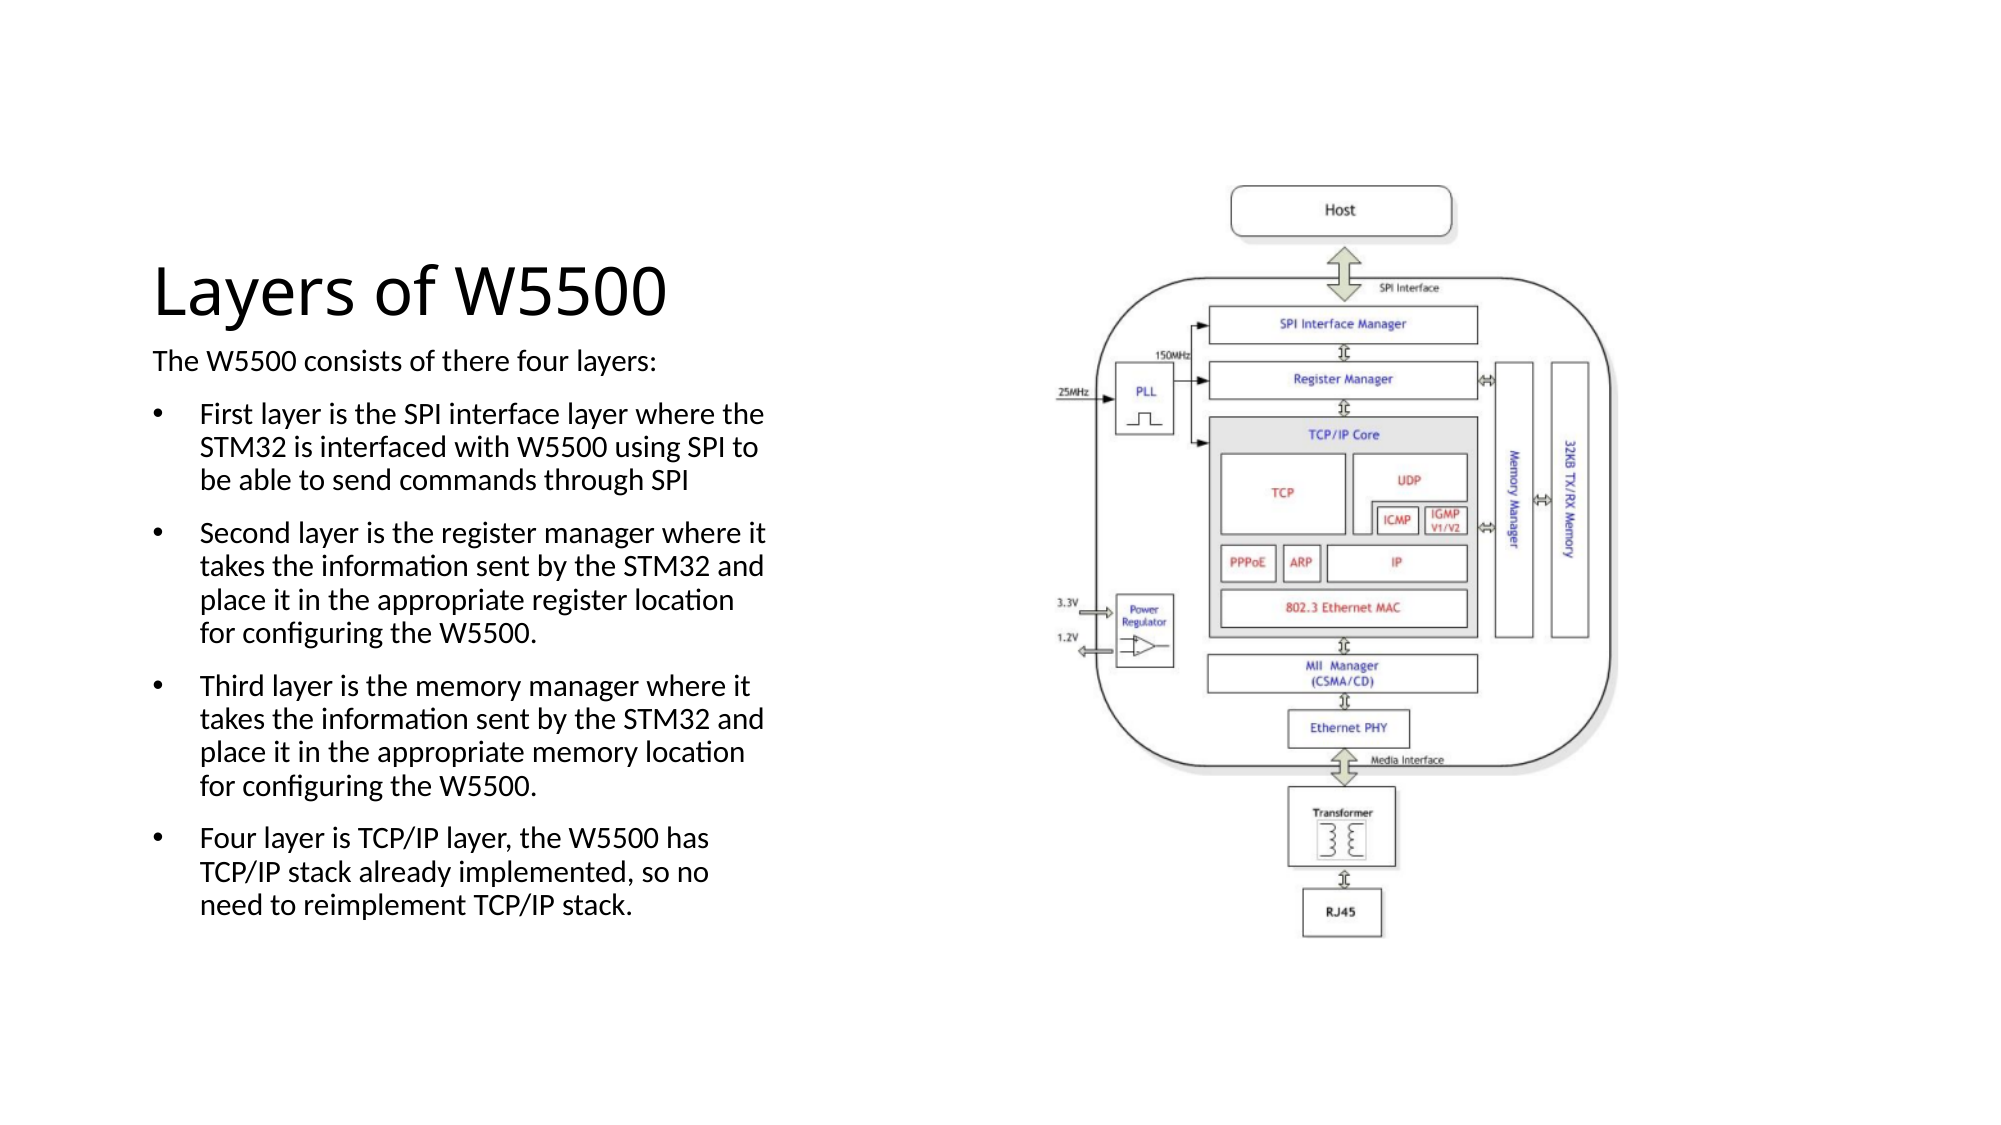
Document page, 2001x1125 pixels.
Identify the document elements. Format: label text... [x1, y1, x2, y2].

list The W5500 consists of there four layers: First layer is the SPI interface layer where the STM32 is interfaced with W5500 using SPI to be able to send commands through SPI Second layer is the register manager where it takes the information sent by the STM32 and place it in the appropriate register location for configuring the W5500. Third layer is the memory manager where it takes the information sent by the STM32 and place it in the appropriate memory location for configuring the W5500. Four layer is TCP/IP layer, the W5500 has TCP/IP stack already implemented, so no need to reimplement TCP/IP stack. [137, 337, 783, 963]
title Layers of W5500 [137, 75, 783, 337]
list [1037, 161, 1676, 962]
